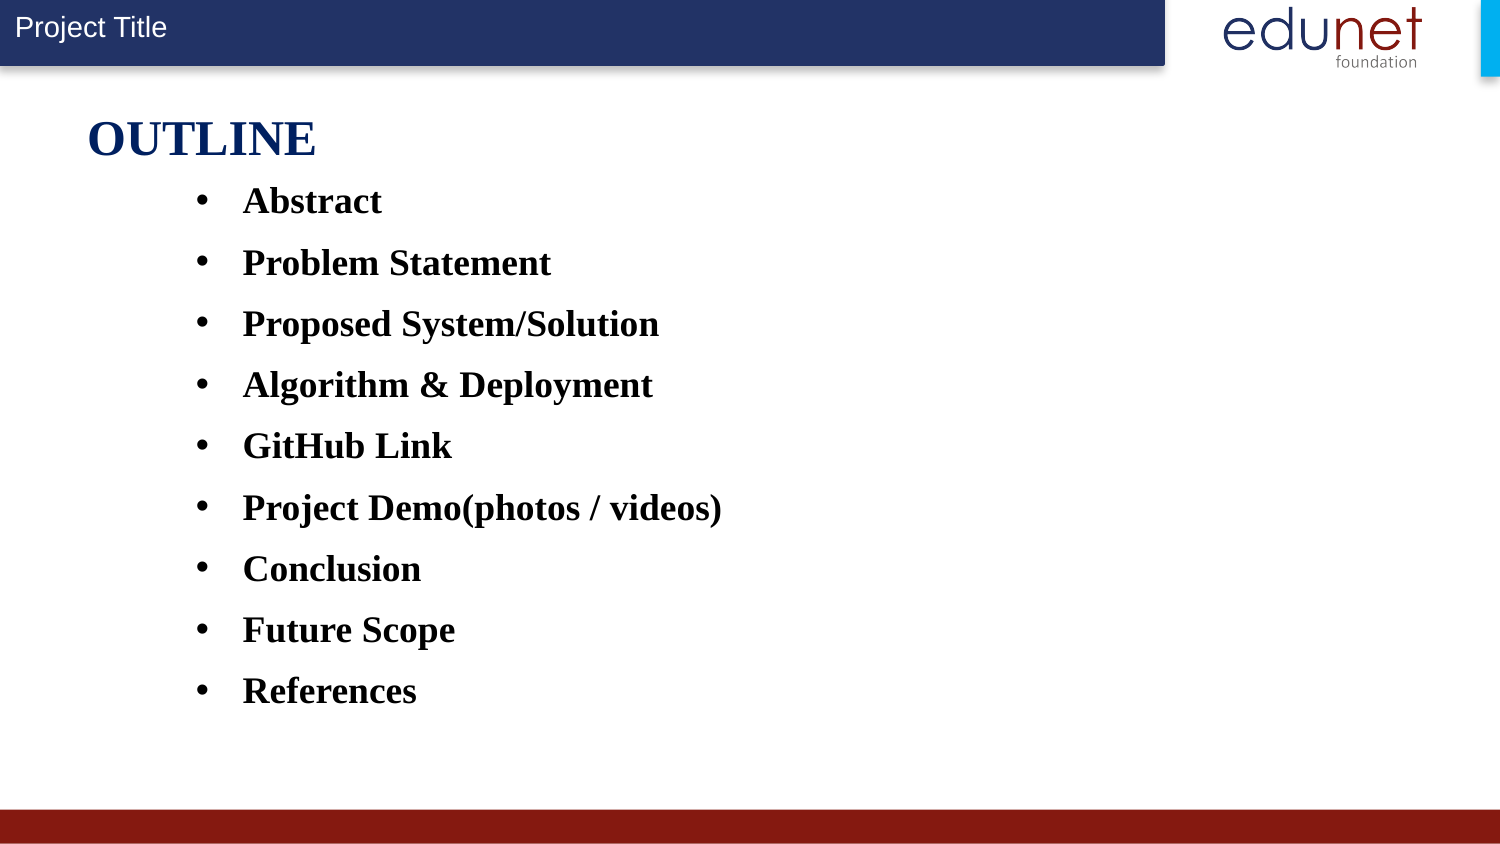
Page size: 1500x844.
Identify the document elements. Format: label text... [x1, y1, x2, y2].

text_box OUTLINE [72, 98, 1389, 174]
picture [1219, 4, 1424, 72]
text_box Abstract Problem Statement Proposed System/Solution Algorithm & Deployment GitHub Link Project Demo(photos / videos) Conclusion Future Scope References [181, 173, 1319, 720]
